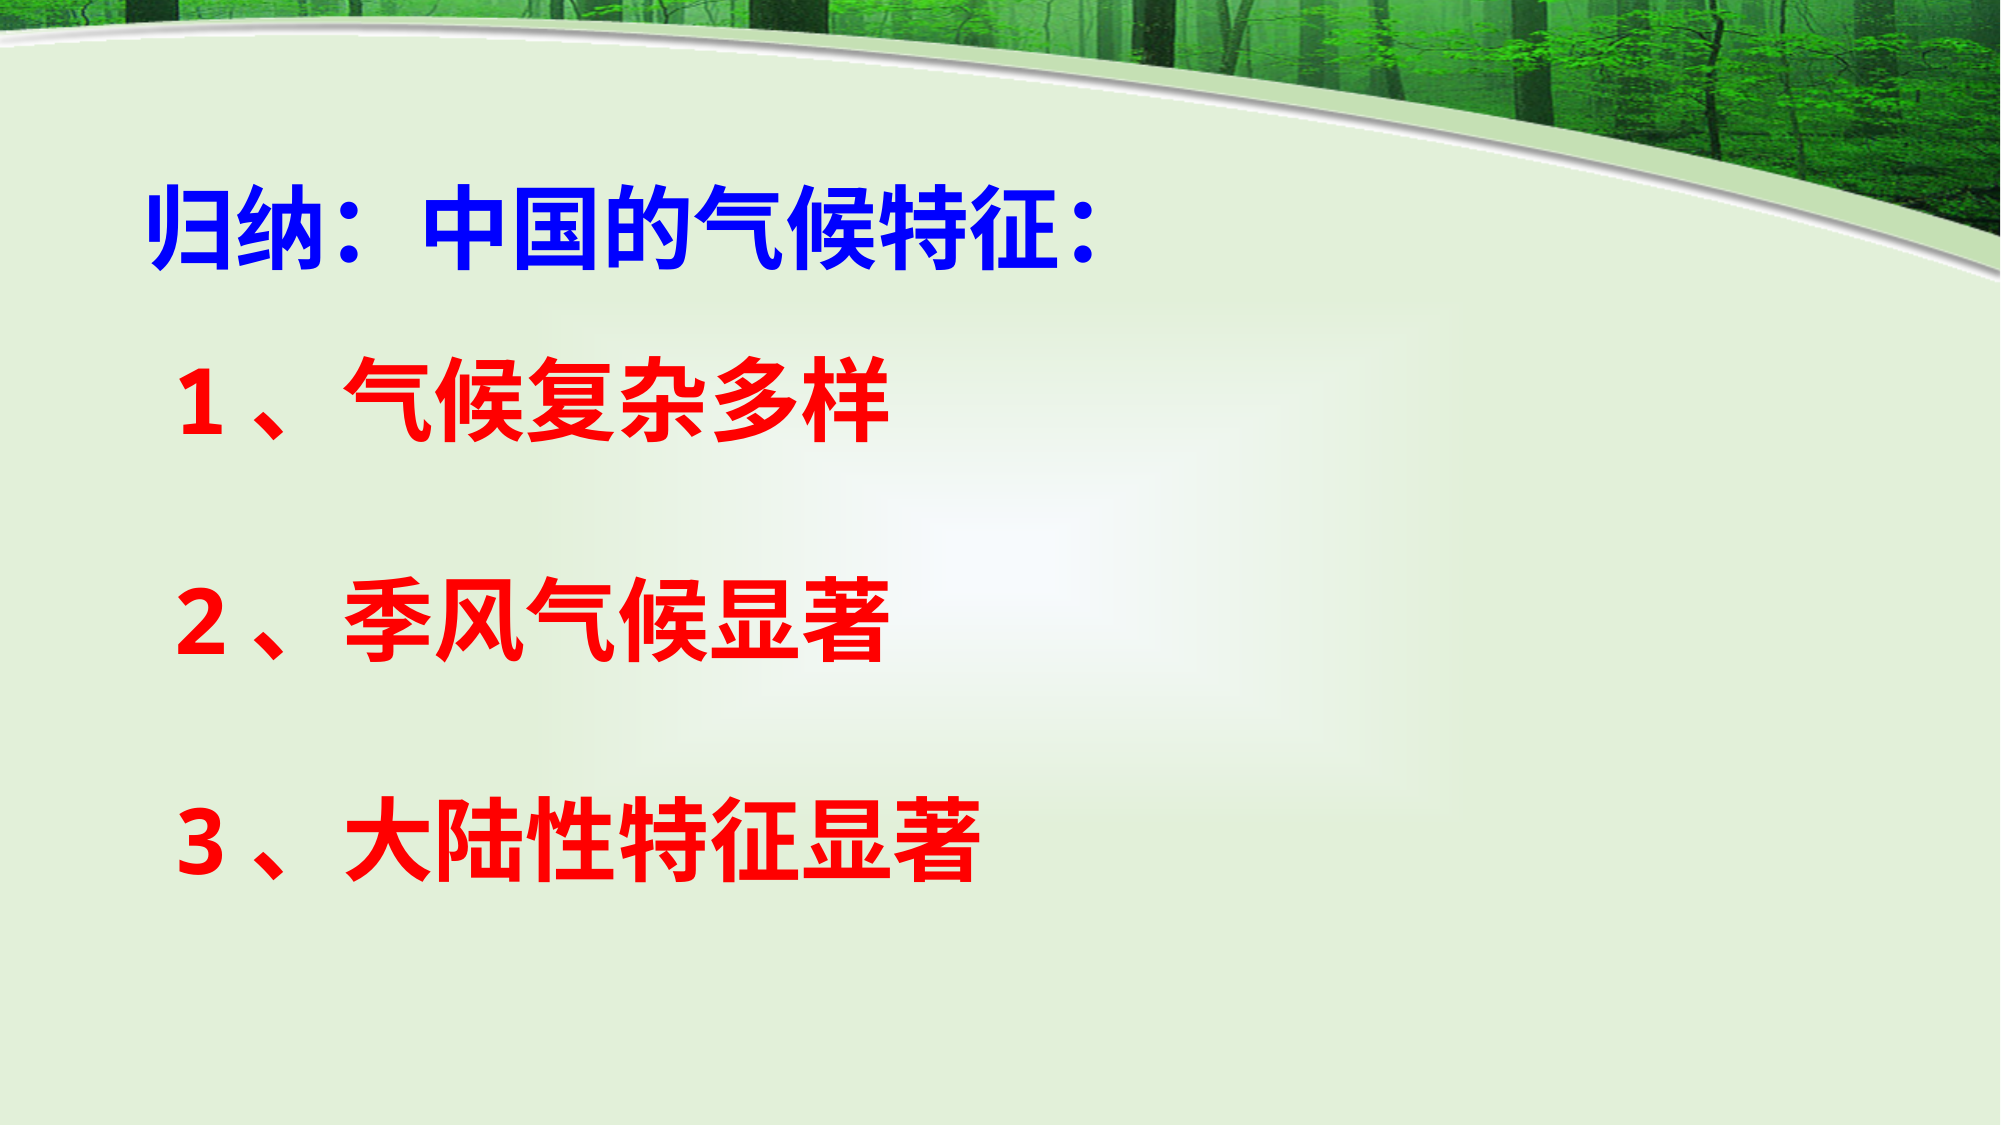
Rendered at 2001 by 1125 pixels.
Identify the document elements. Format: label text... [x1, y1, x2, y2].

picture [0, 0, 2001, 1125]
text_box 归纳：中国的气候特征： [128, 163, 1942, 289]
text_box 1、气候复杂多样 2、季风气候显著 3、大陆性特征显著 [158, 335, 1111, 901]
